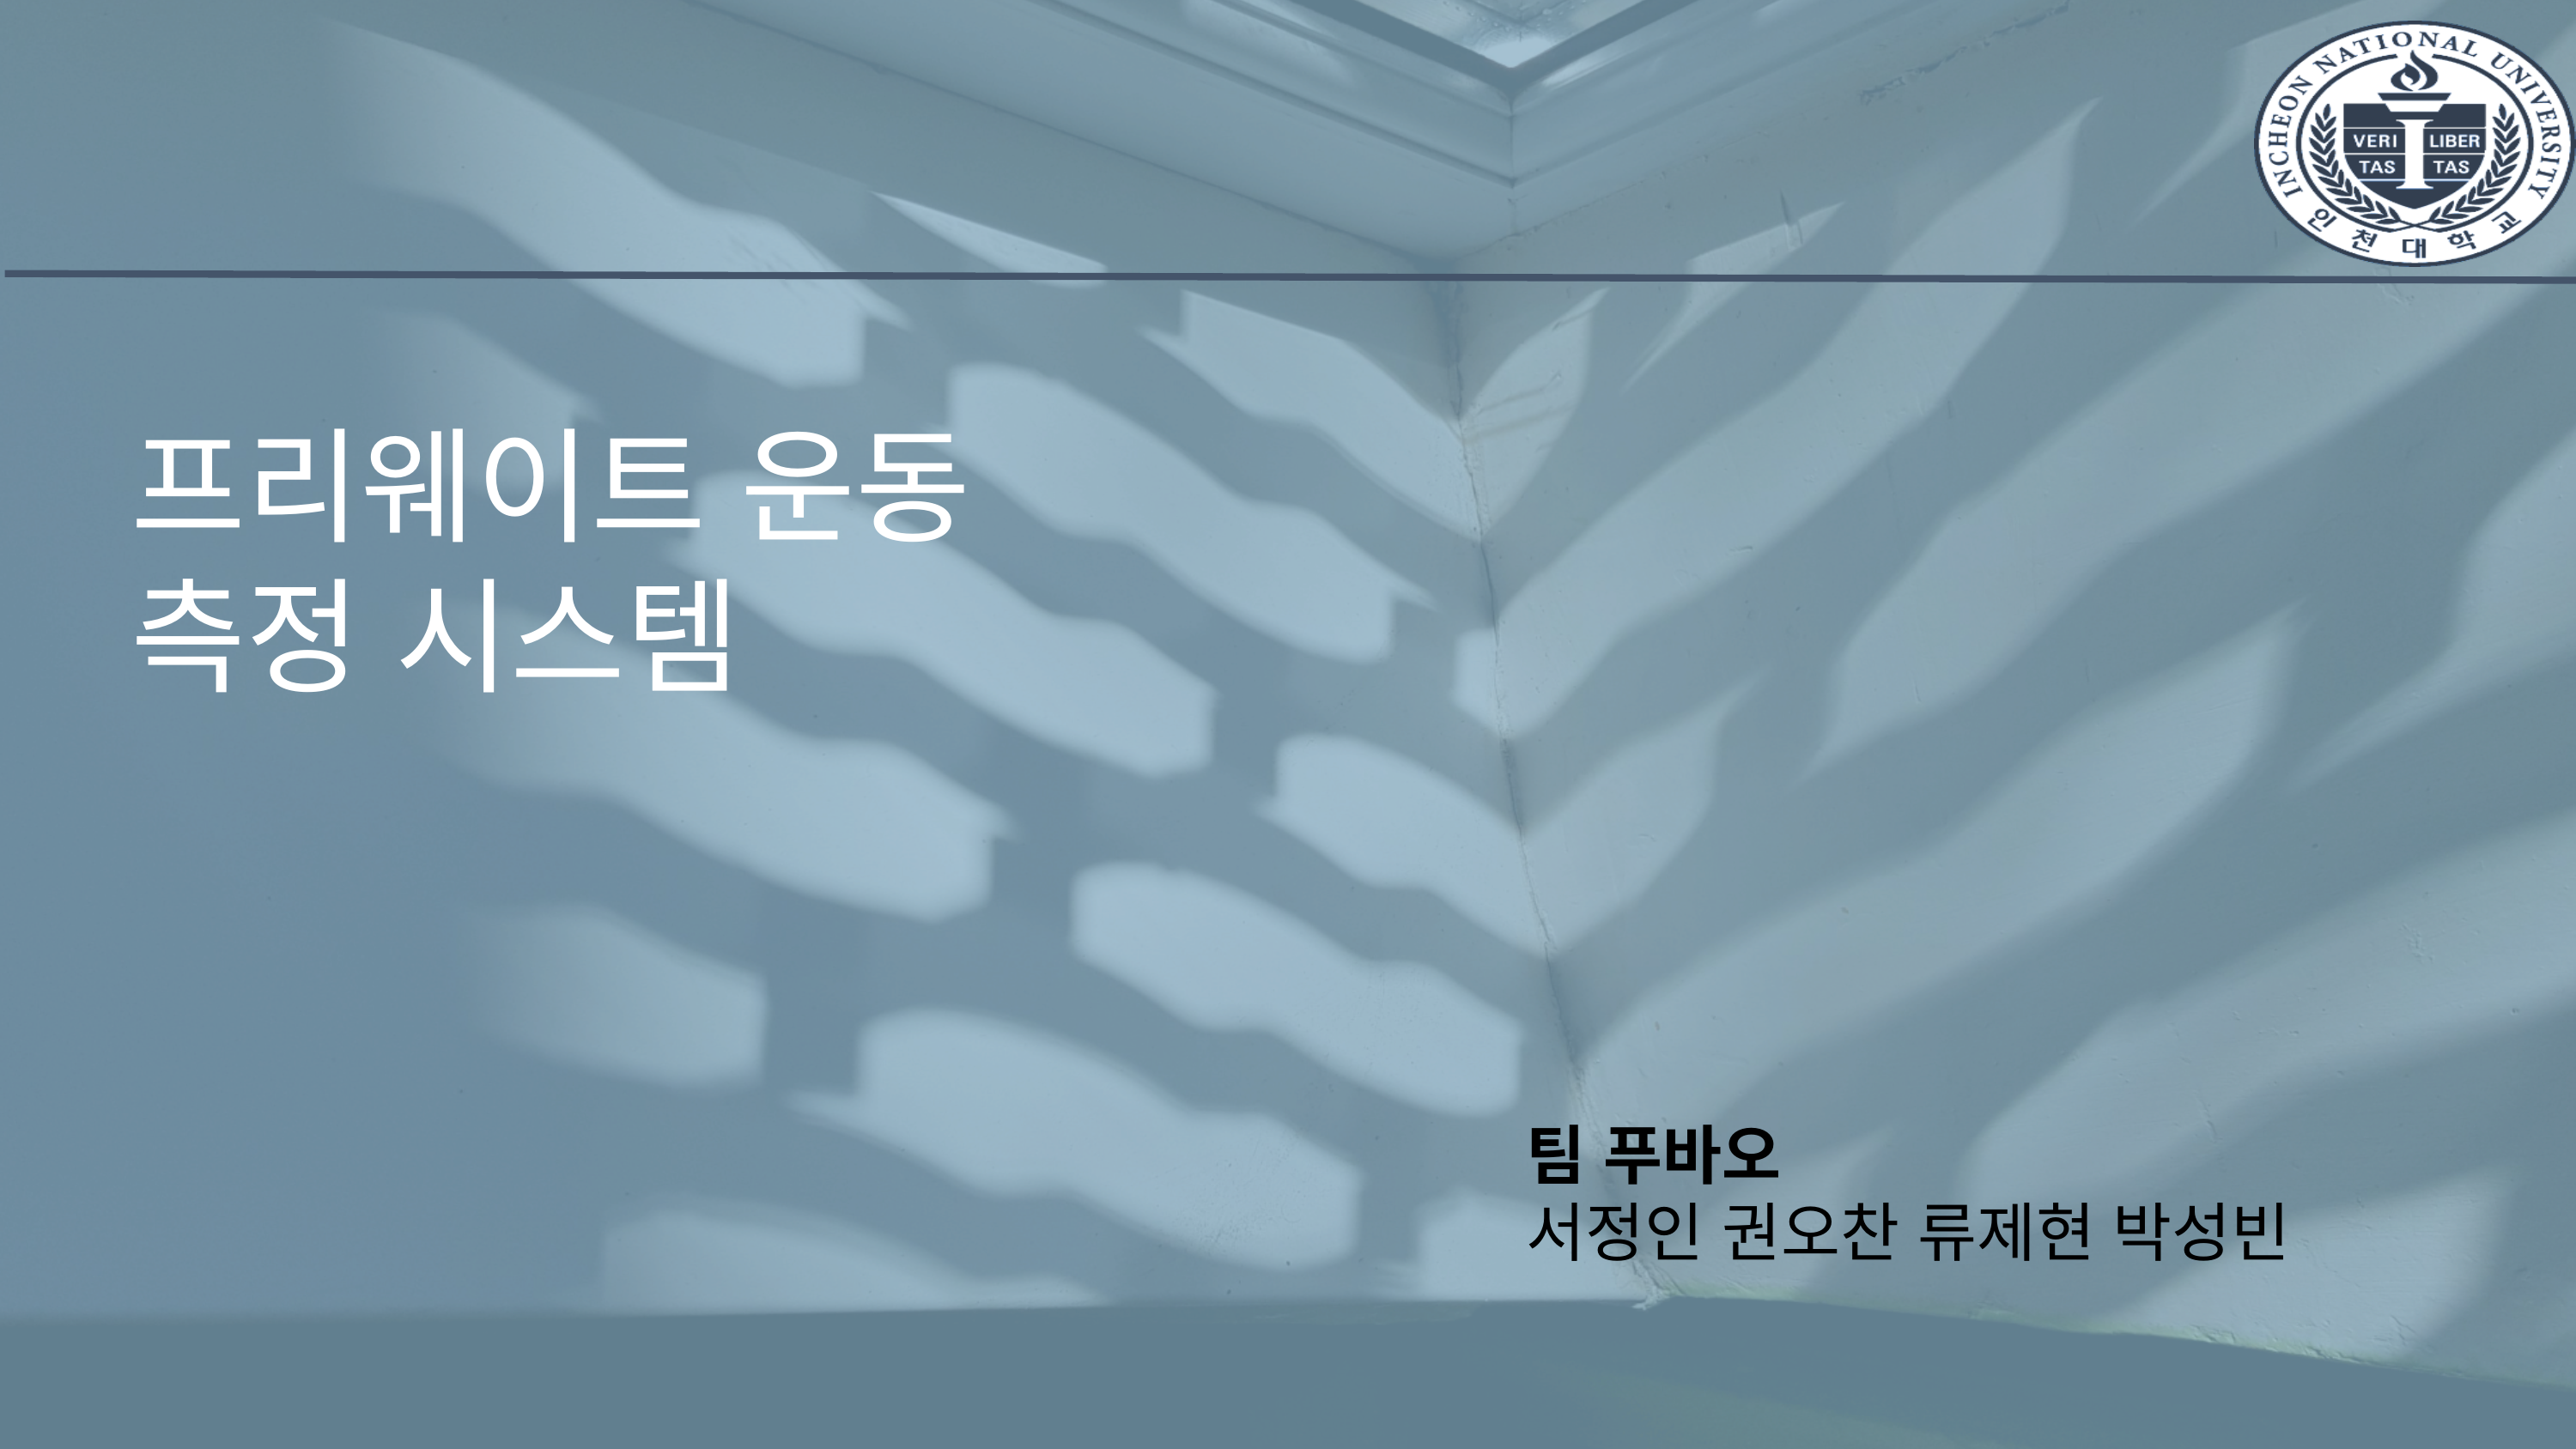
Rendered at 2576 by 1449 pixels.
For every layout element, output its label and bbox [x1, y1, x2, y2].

picture [0, 0, 2576, 1449]
text_box [4, 273, 2576, 281]
